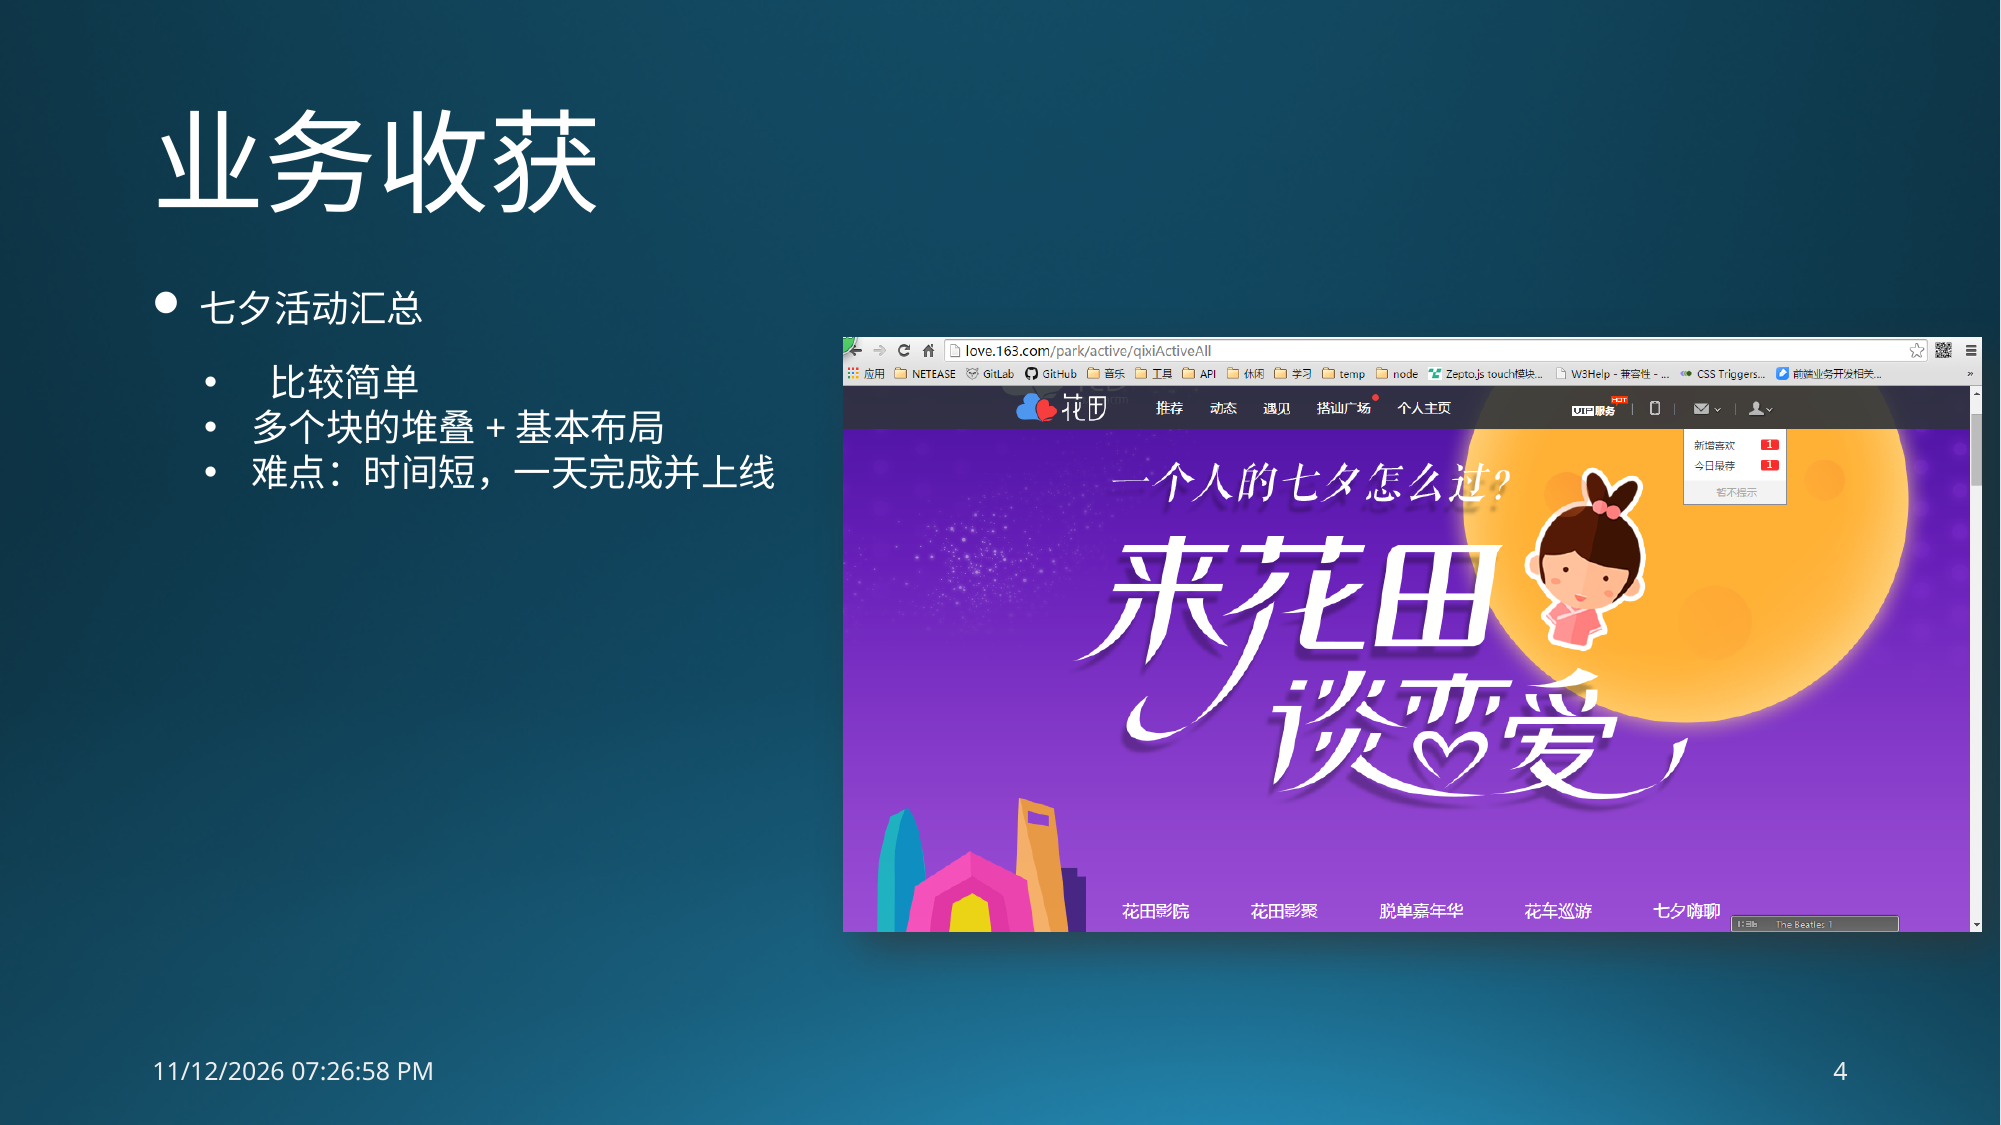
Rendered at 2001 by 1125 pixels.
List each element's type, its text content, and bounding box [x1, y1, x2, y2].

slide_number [137, 1042, 588, 1103]
slide_number 4 [1412, 1042, 1863, 1103]
text_box 七夕活动汇总 [137, 277, 588, 337]
picture [0, 0, 2001, 1125]
text_box 比较简单 多个块的堆叠+基本布局 难点：时间短，一天完成并上线 [189, 351, 843, 502]
title 业务收获 [137, 59, 1863, 278]
